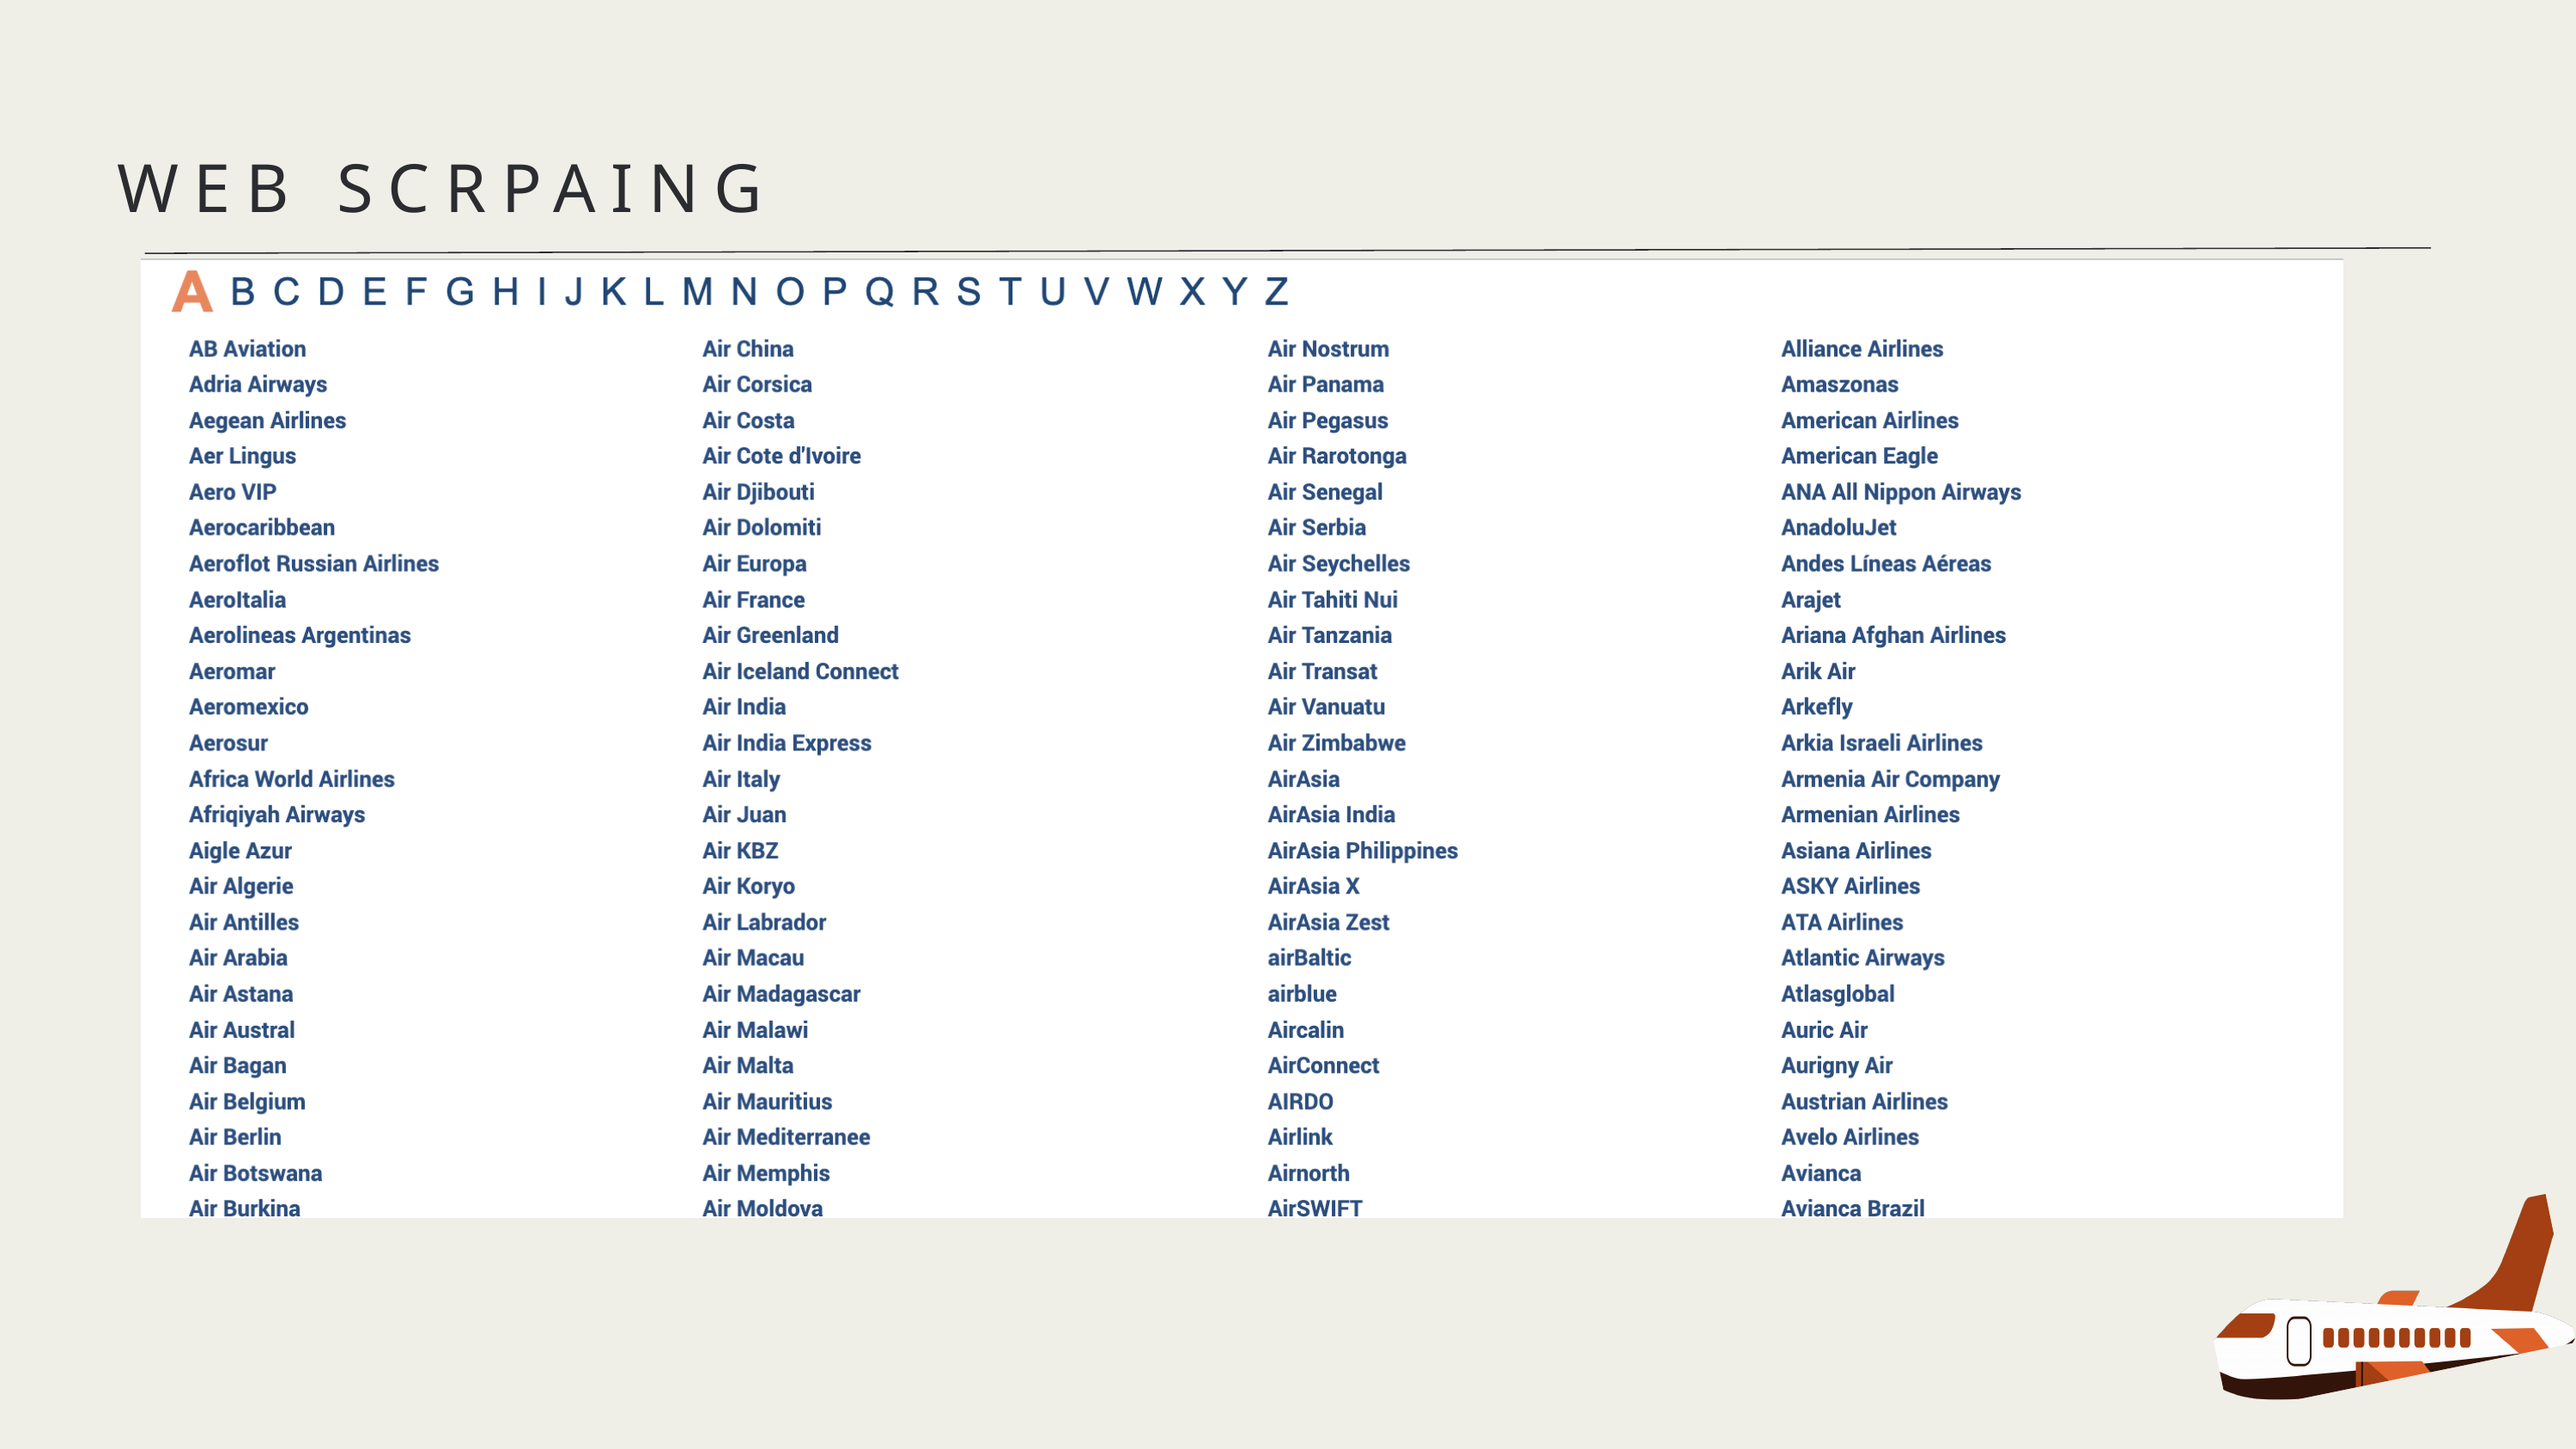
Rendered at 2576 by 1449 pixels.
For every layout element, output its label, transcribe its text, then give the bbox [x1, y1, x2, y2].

text_box [2197, 1193, 2576, 1414]
text_box WEB SCRPAING [117, 132, 2403, 226]
picture [141, 258, 2343, 1218]
